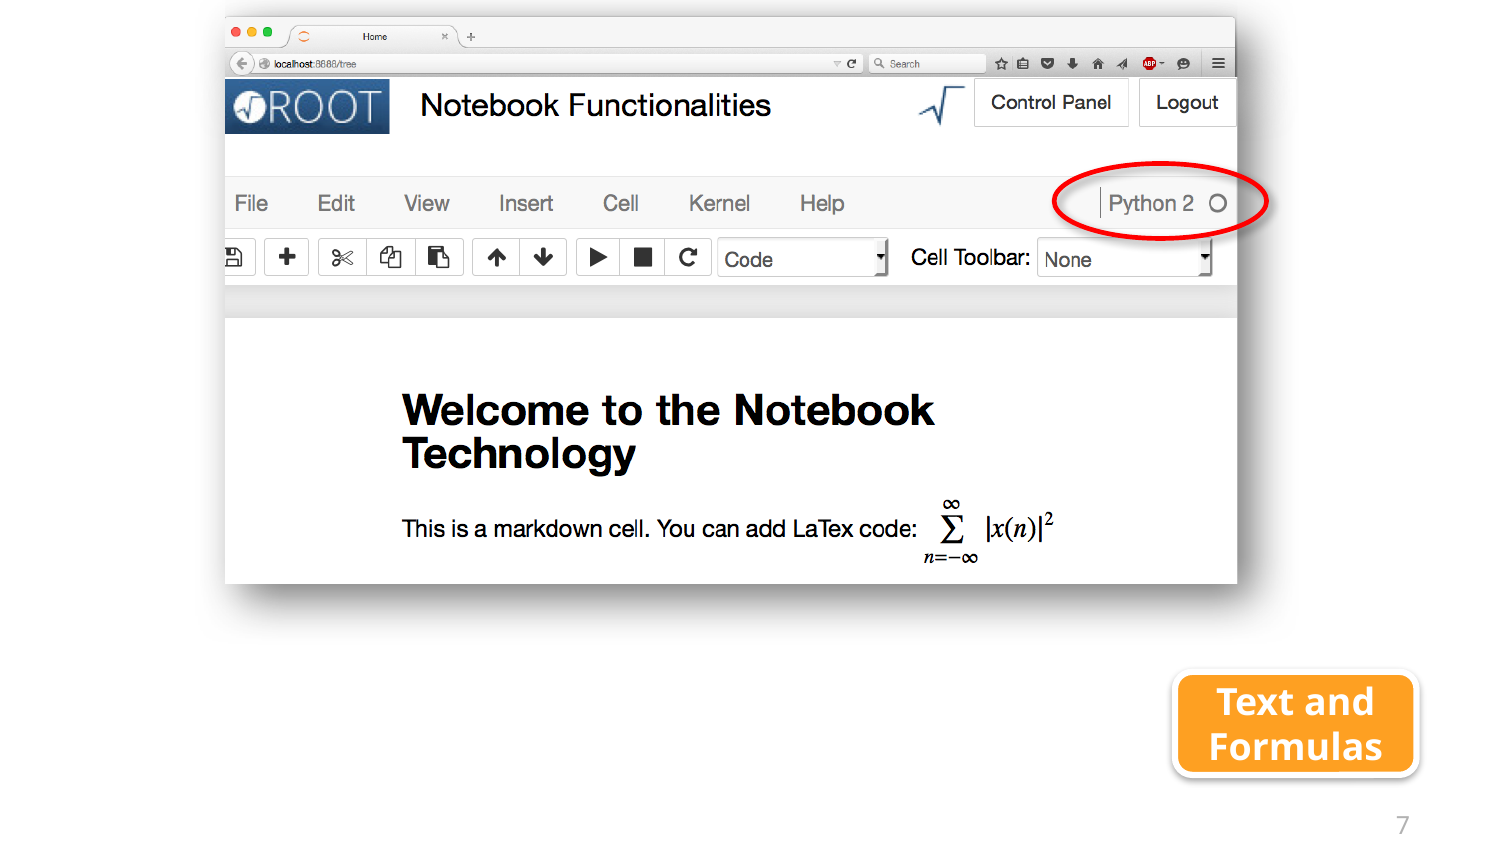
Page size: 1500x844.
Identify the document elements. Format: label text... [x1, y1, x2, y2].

text_box [1241, 175, 1268, 227]
slide_number 7 [1074, 803, 1425, 844]
text_box http:// [0, 0, 1500, 844]
text_box Text and Formulas [1171, 668, 1420, 779]
picture [224, 0, 1238, 584]
